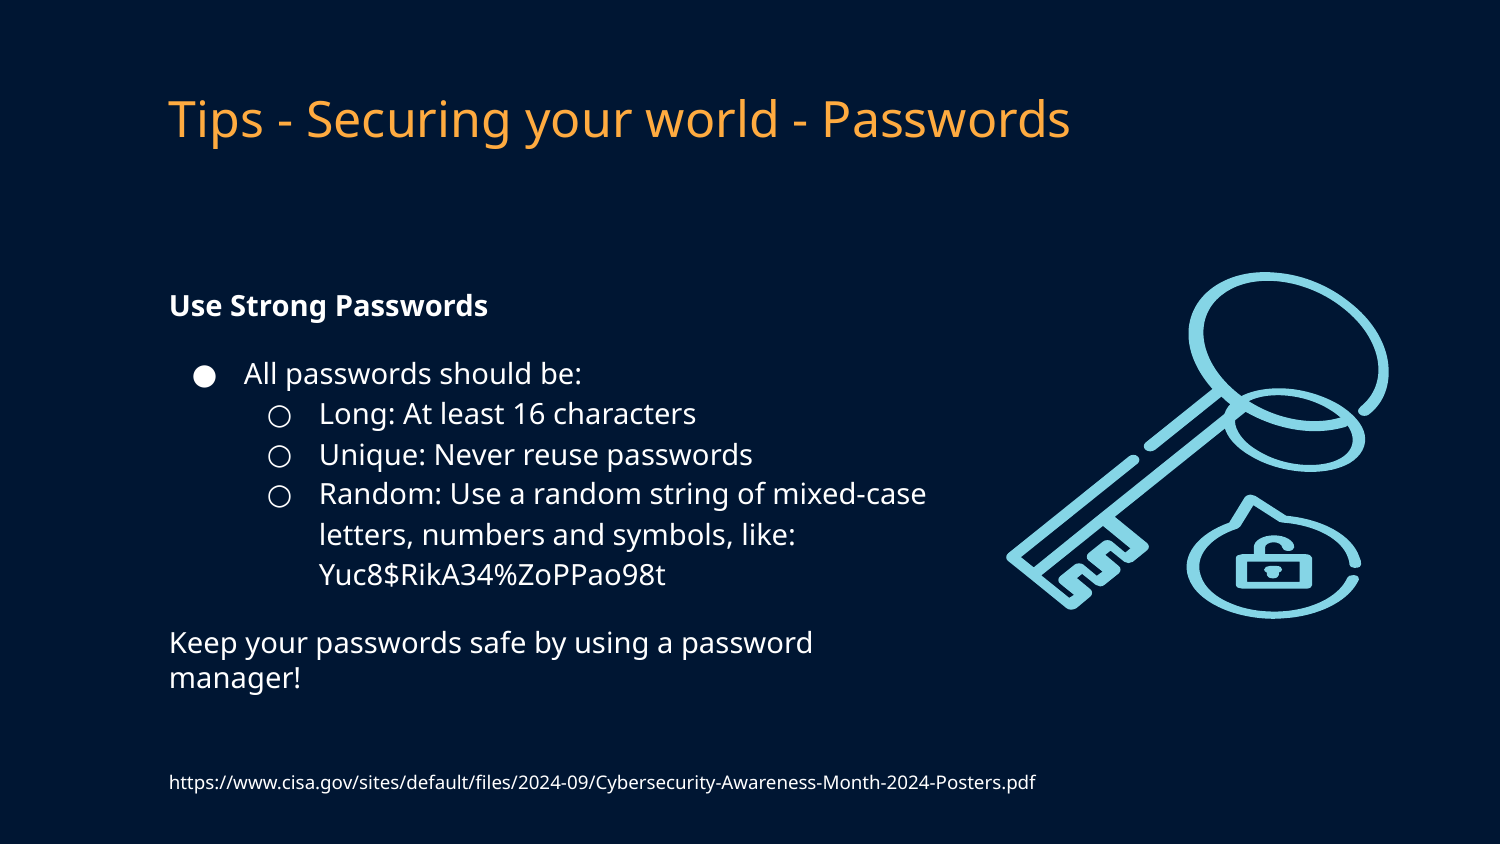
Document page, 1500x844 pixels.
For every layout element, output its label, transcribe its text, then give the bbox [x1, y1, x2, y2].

title Tips - Securing your world - Passwords [153, 72, 1272, 233]
text_box https://www.cisa.gov/sites/default/files/2024-09/Cybersecurity-Awareness-Month-2024-Posters.pdf [153, 756, 1150, 800]
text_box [1005, 271, 1392, 619]
list Use Strong Passwords All passwords should be: Long: At least 16 characters Unique: Never reuse passwords Random: Use a random string of mixed-case letters, numbers and symbols, like: Yuc8$RikA34%ZoPPao98t Keep your passwords safe by using a password manager! [153, 272, 966, 726]
